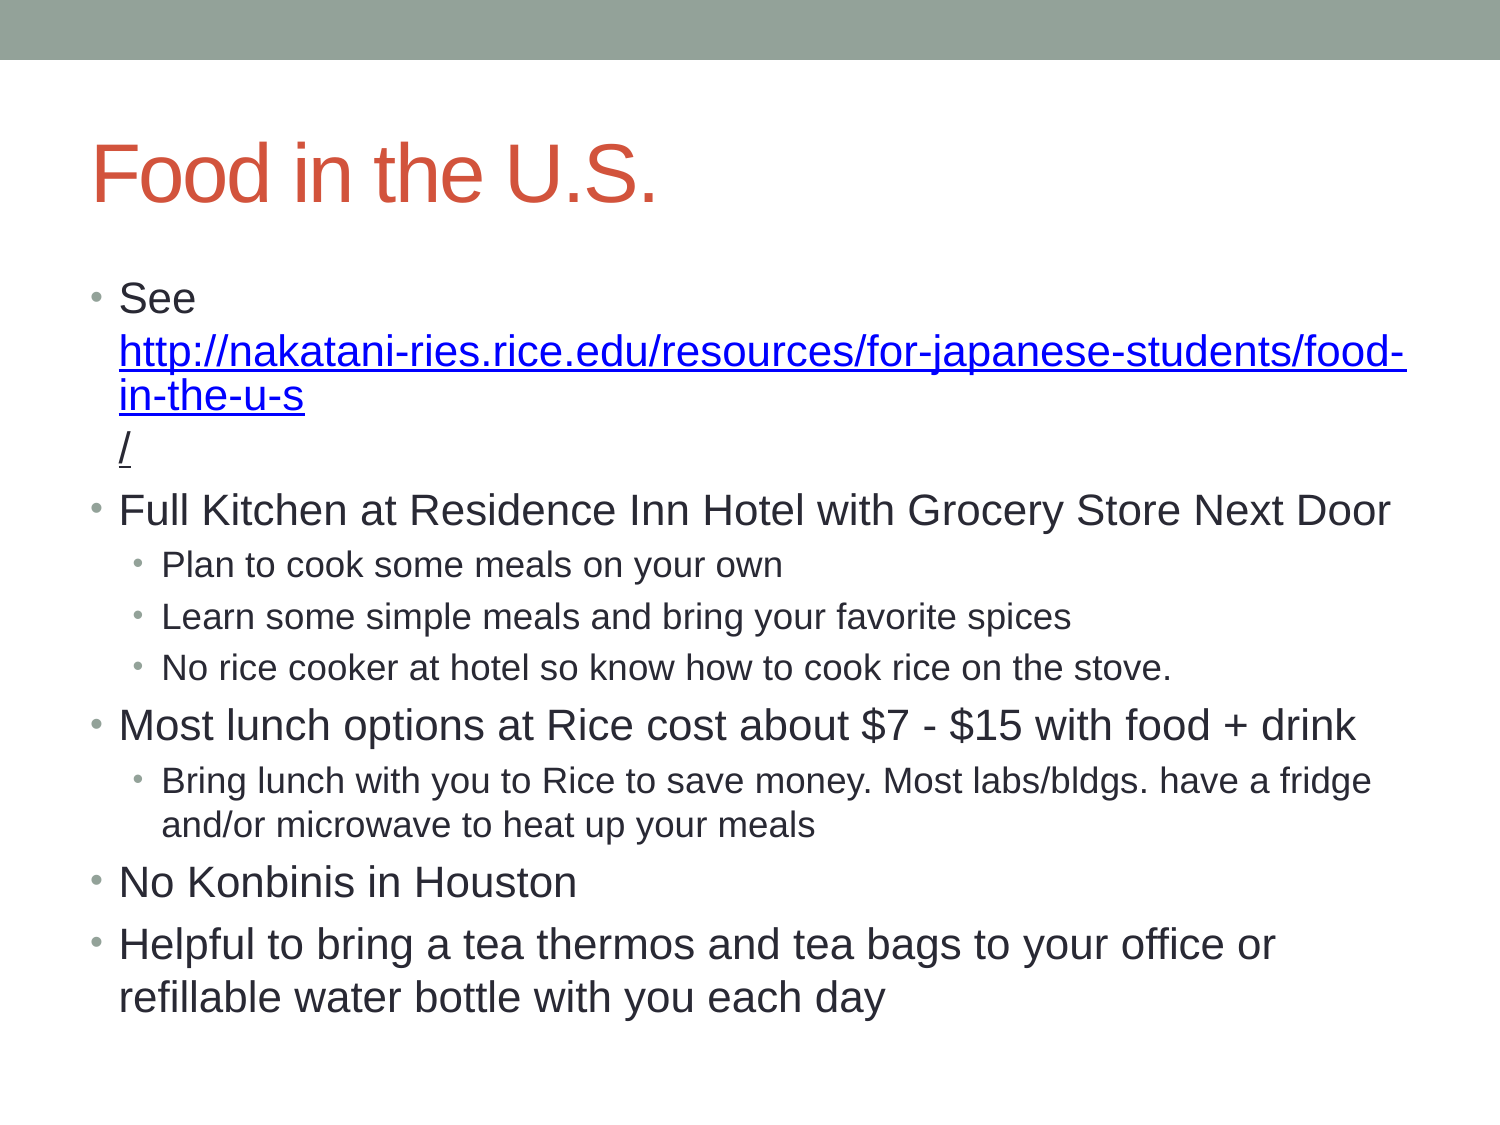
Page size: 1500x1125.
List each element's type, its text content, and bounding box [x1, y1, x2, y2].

title Food in the U.S. [75, 87, 1425, 250]
list See http://nakatani-ries.rice.edu/resources/for-japanese-students/food-in-the-u-s/ Full Kitchen at Residence Inn Hotel with Grocery Store Next Door Plan to cook some meals on your own Learn some simple meals and bring your favorite spices No rice cooker at hotel so know how to cook rice on the stove. Most lunch options at Rice cost about $7 - $15 with food + drink Bring lunch with you to Rice to save money. Most labs/bldgs. have a fridge and/or microwave to heat up your meals No Konbinis in Houston Helpful to bring a tea thermos and tea bags to your office or refillable water bottle with you each day [75, 262, 1425, 1063]
